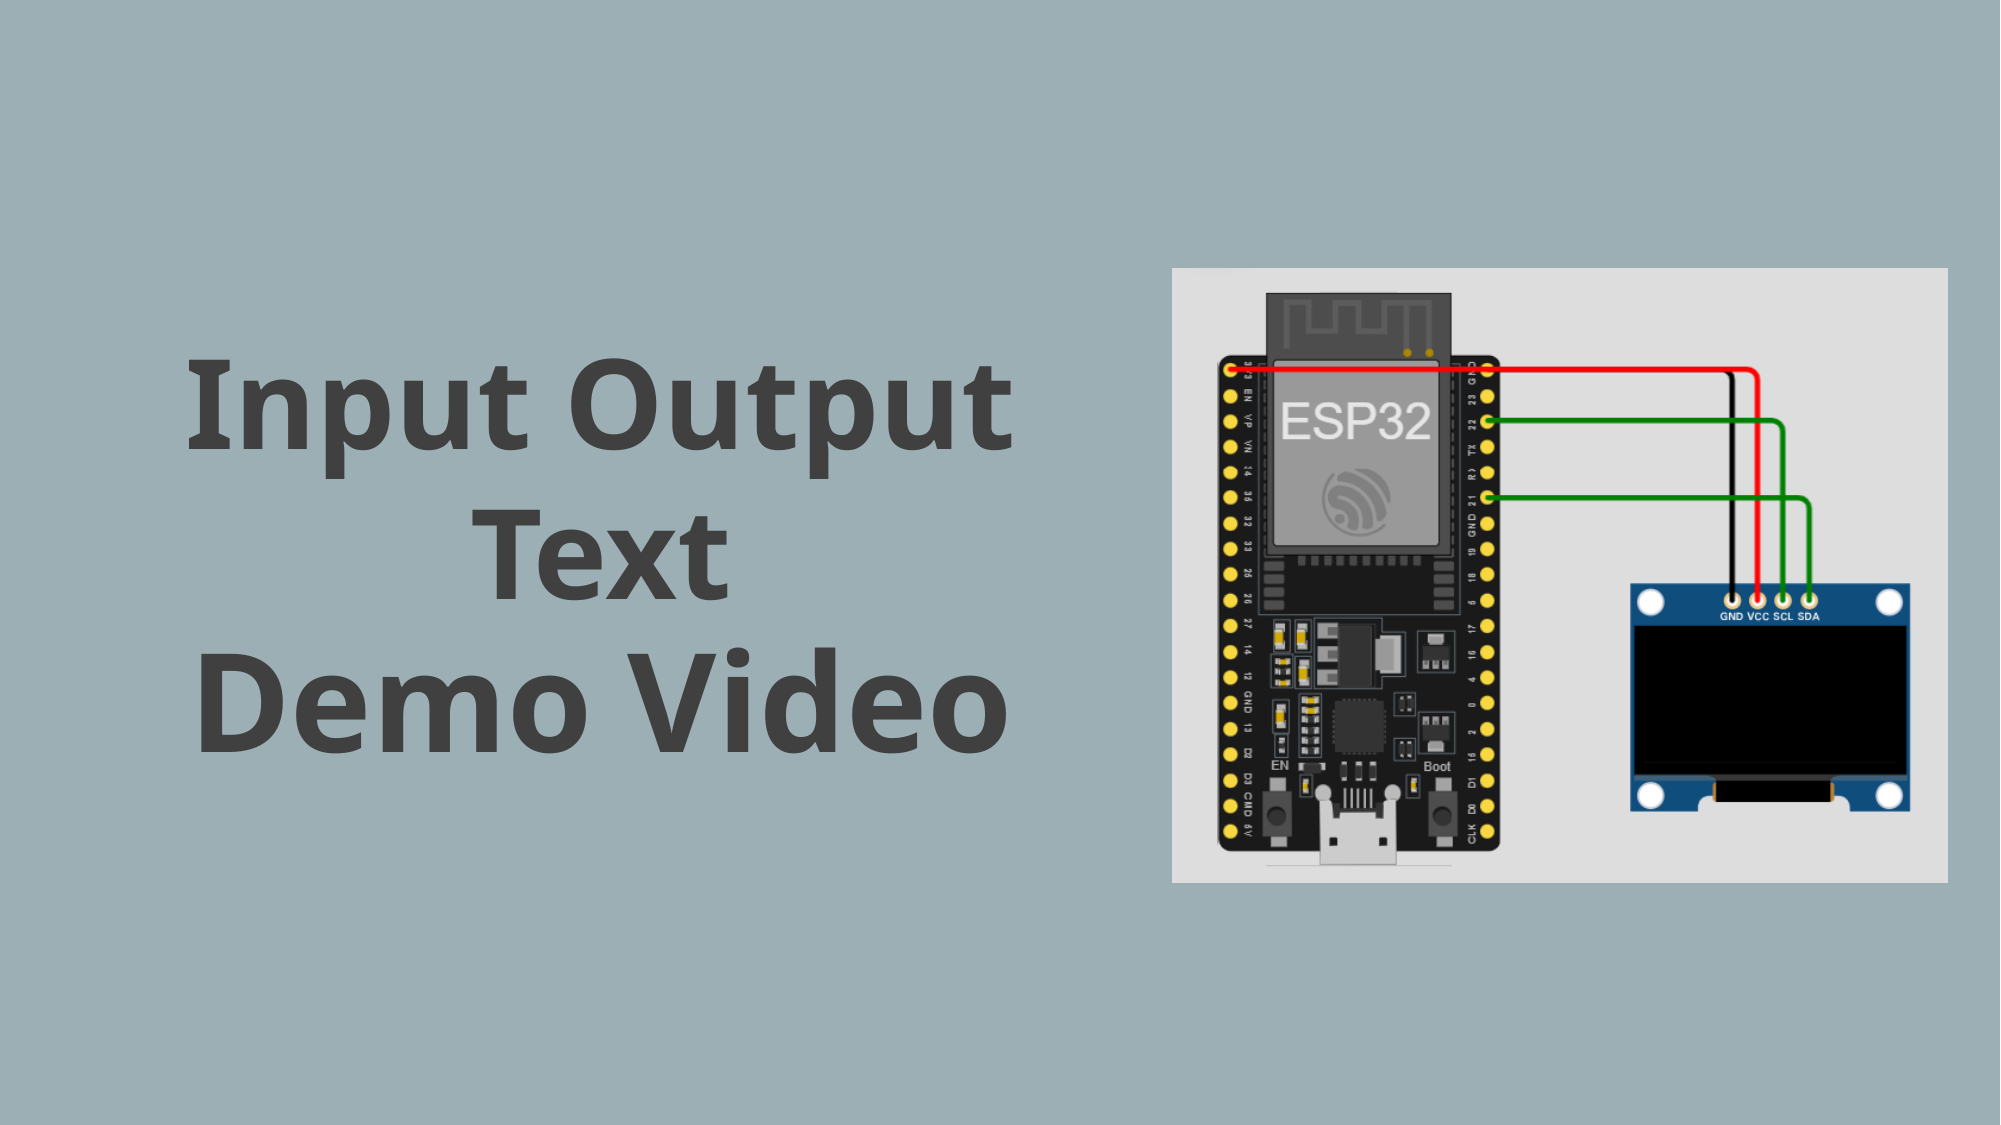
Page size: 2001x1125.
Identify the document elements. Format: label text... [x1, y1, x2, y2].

subtitle Demo Video [29, 681, 1172, 775]
text_box Input Output Text [29, 268, 1172, 681]
picture [1172, 268, 1948, 883]
